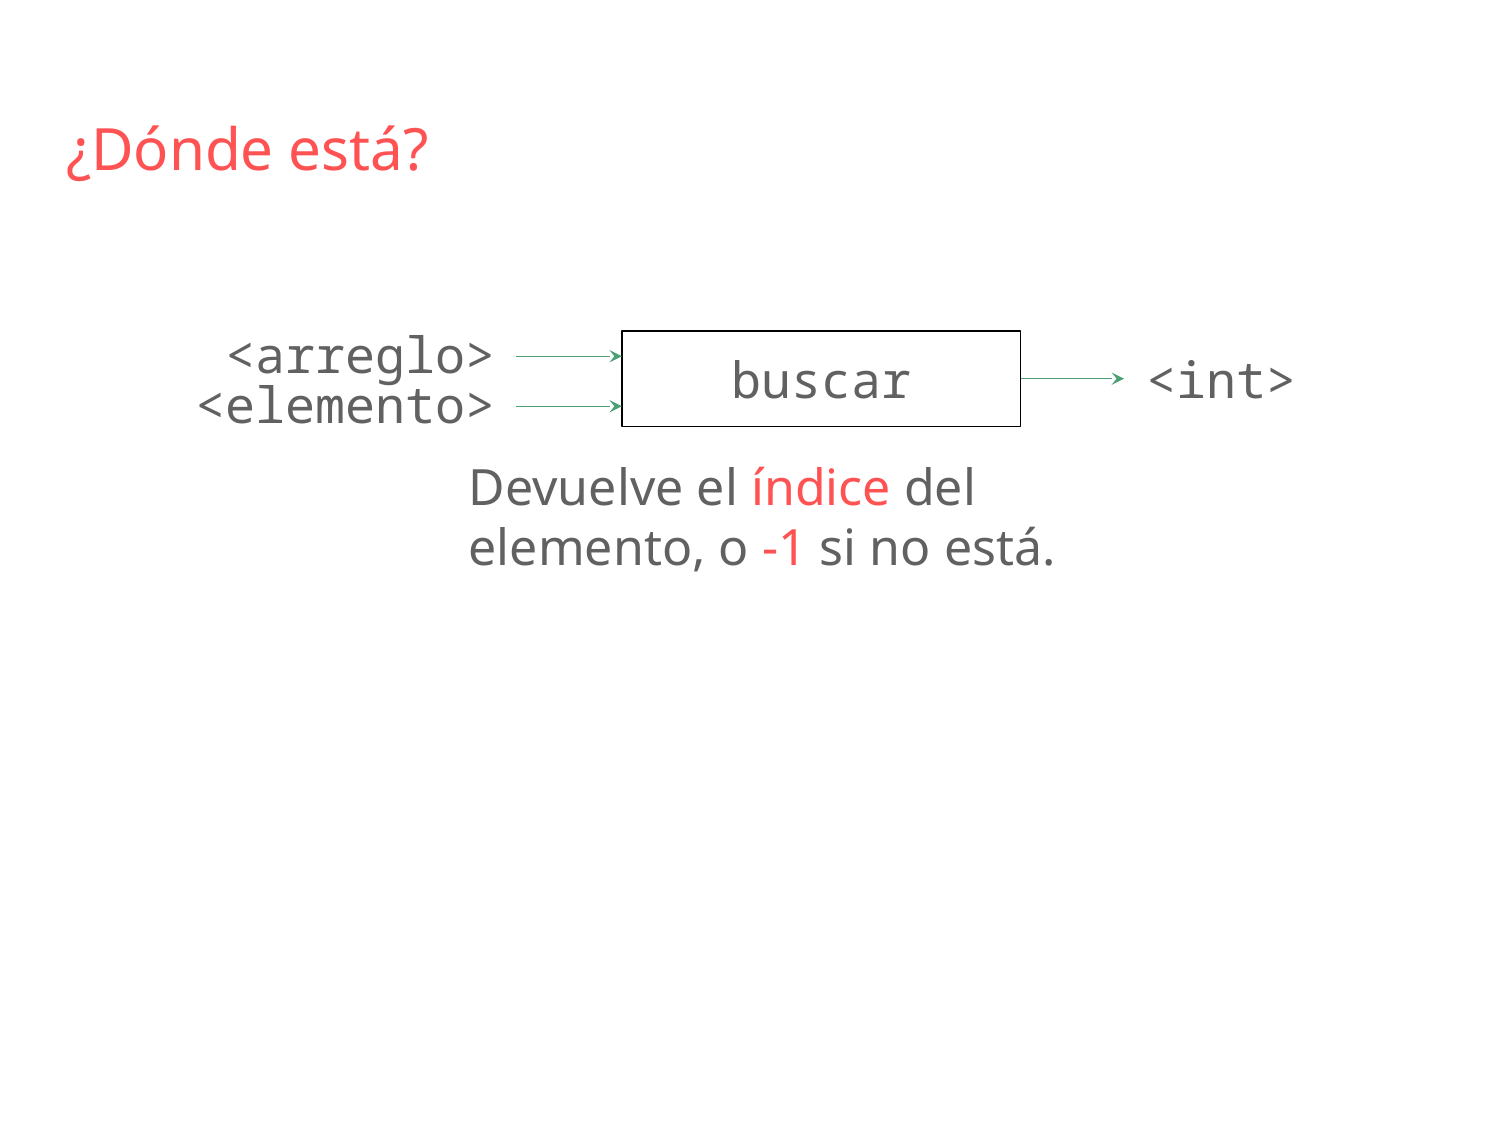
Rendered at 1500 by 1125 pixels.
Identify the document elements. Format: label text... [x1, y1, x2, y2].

text_box Devuelve el índice del elemento, o -1 si no está. [453, 452, 1174, 579]
text_box buscar [621, 330, 1021, 427]
text_box <elemento> [159, 376, 511, 432]
text_box <arreglo> [159, 325, 511, 376]
text_box <int> [1131, 350, 1356, 407]
title ¿Dónde está? [51, 97, 1449, 223]
